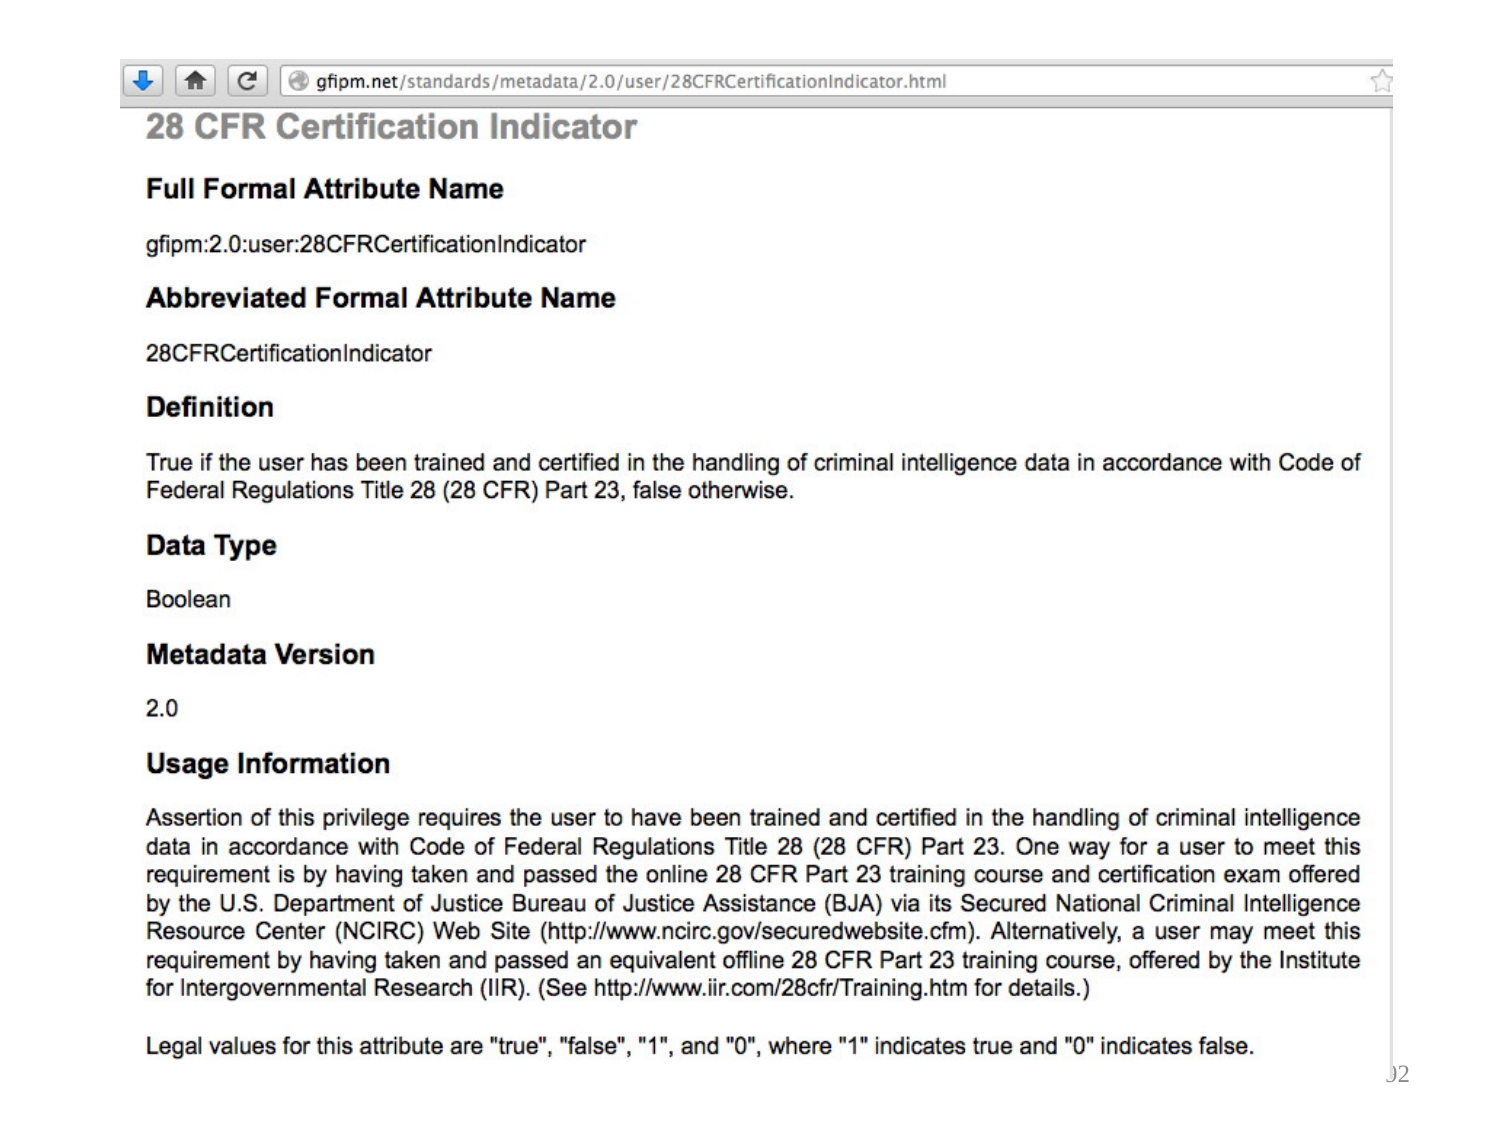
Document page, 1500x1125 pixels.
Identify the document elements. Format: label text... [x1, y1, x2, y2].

slide_number 92 [1074, 1042, 1425, 1103]
picture [120, 59, 1393, 1080]
